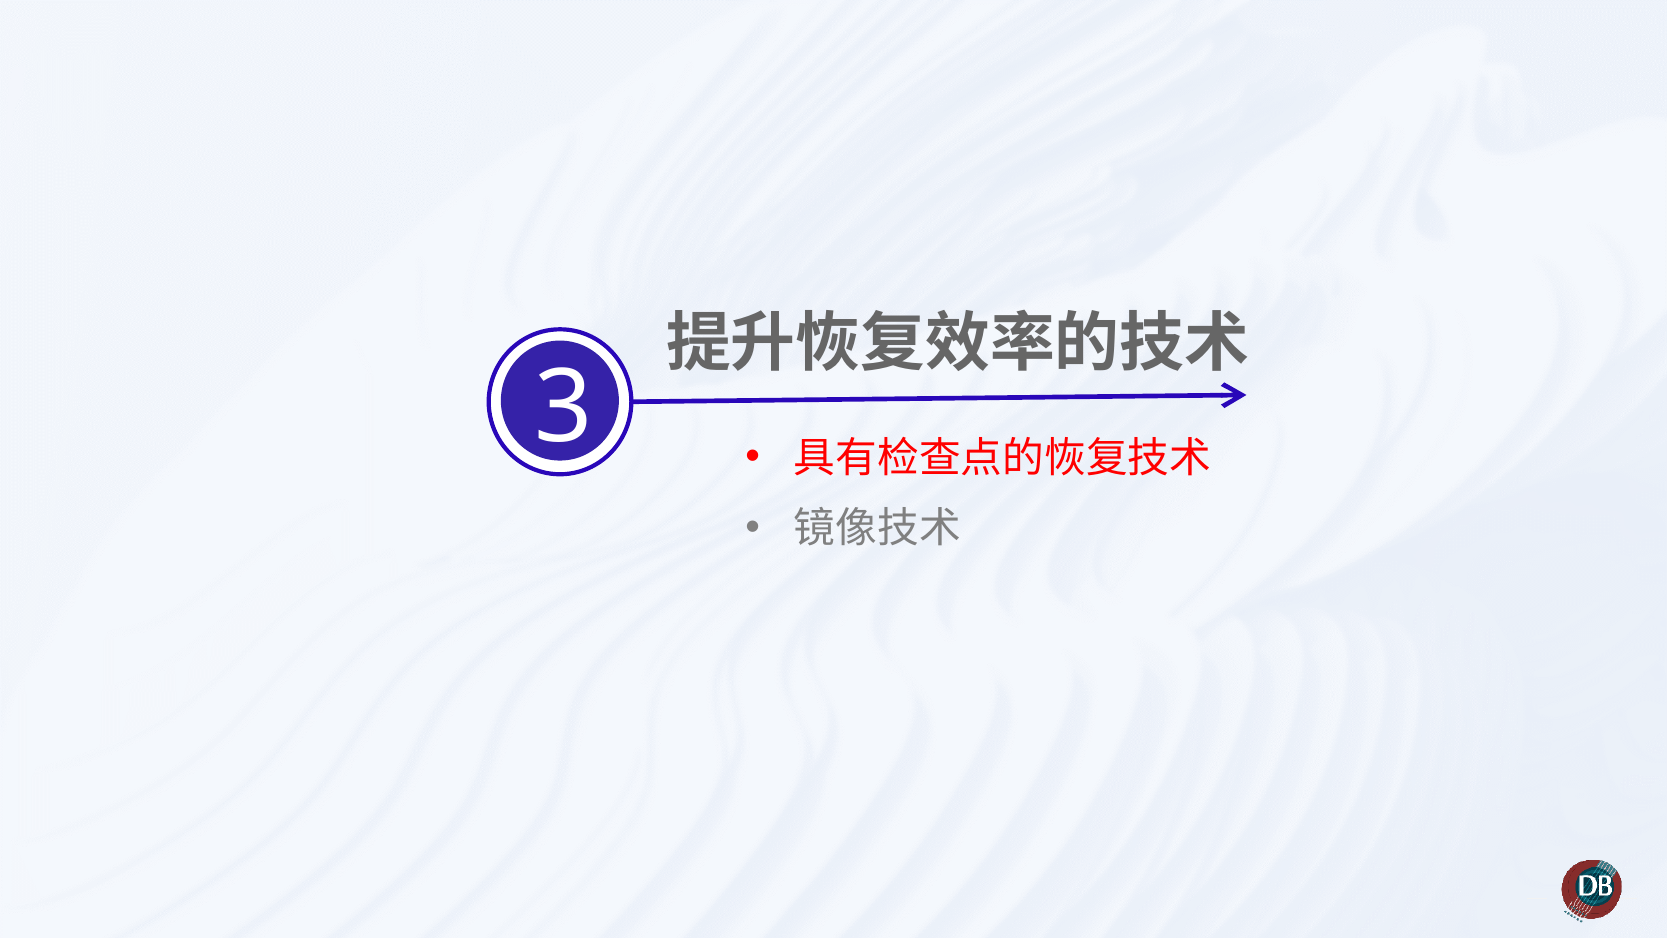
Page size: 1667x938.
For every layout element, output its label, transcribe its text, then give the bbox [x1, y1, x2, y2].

text_box 提升恢复效率的技术 [653, 293, 1267, 385]
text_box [631, 394, 1247, 402]
text_box 具有检查点的恢复技术 镜像技术 [732, 414, 1286, 558]
text_box [486, 327, 633, 477]
picture [1557, 858, 1624, 924]
text_box 3 [498, 338, 621, 463]
